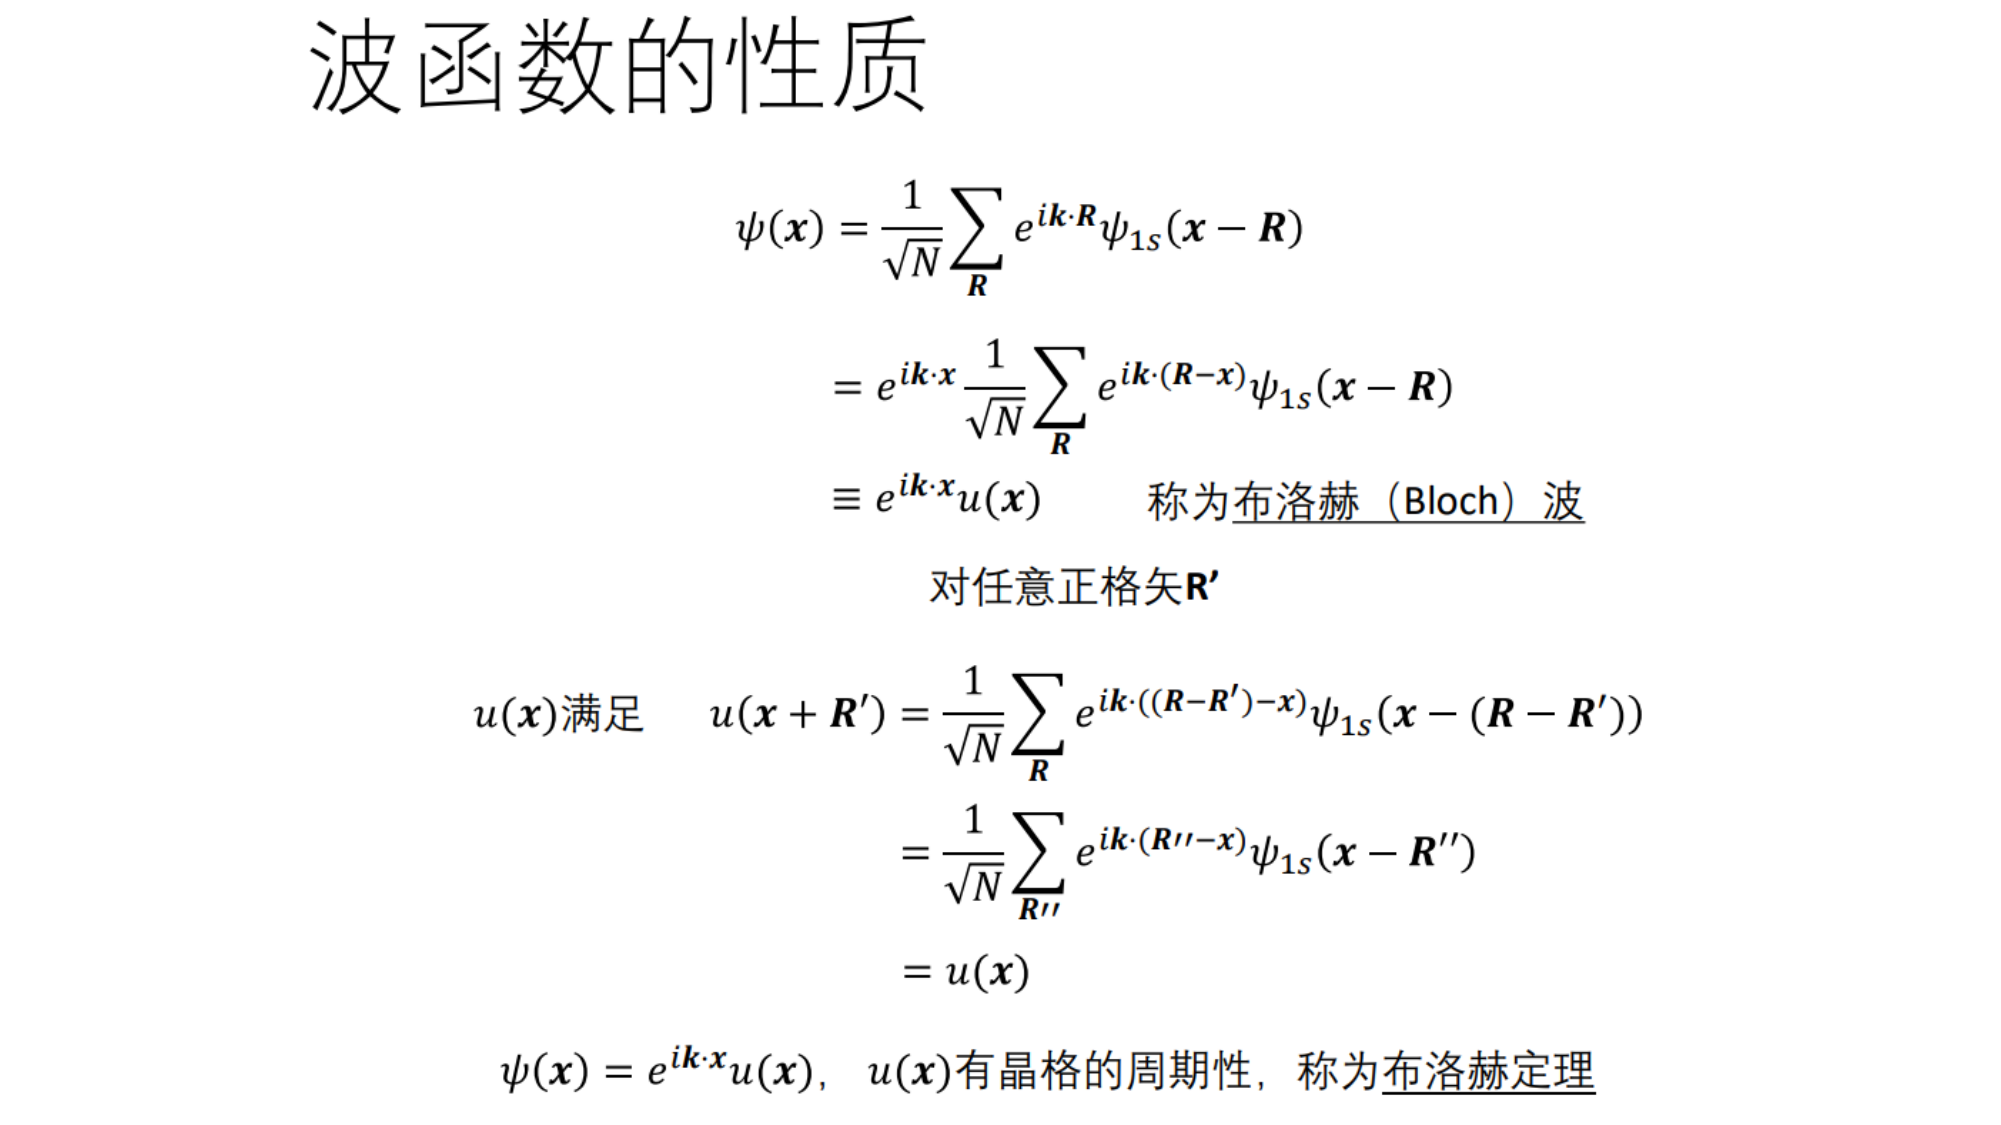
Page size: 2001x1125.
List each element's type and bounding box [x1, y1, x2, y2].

picture [291, 0, 1709, 1125]
